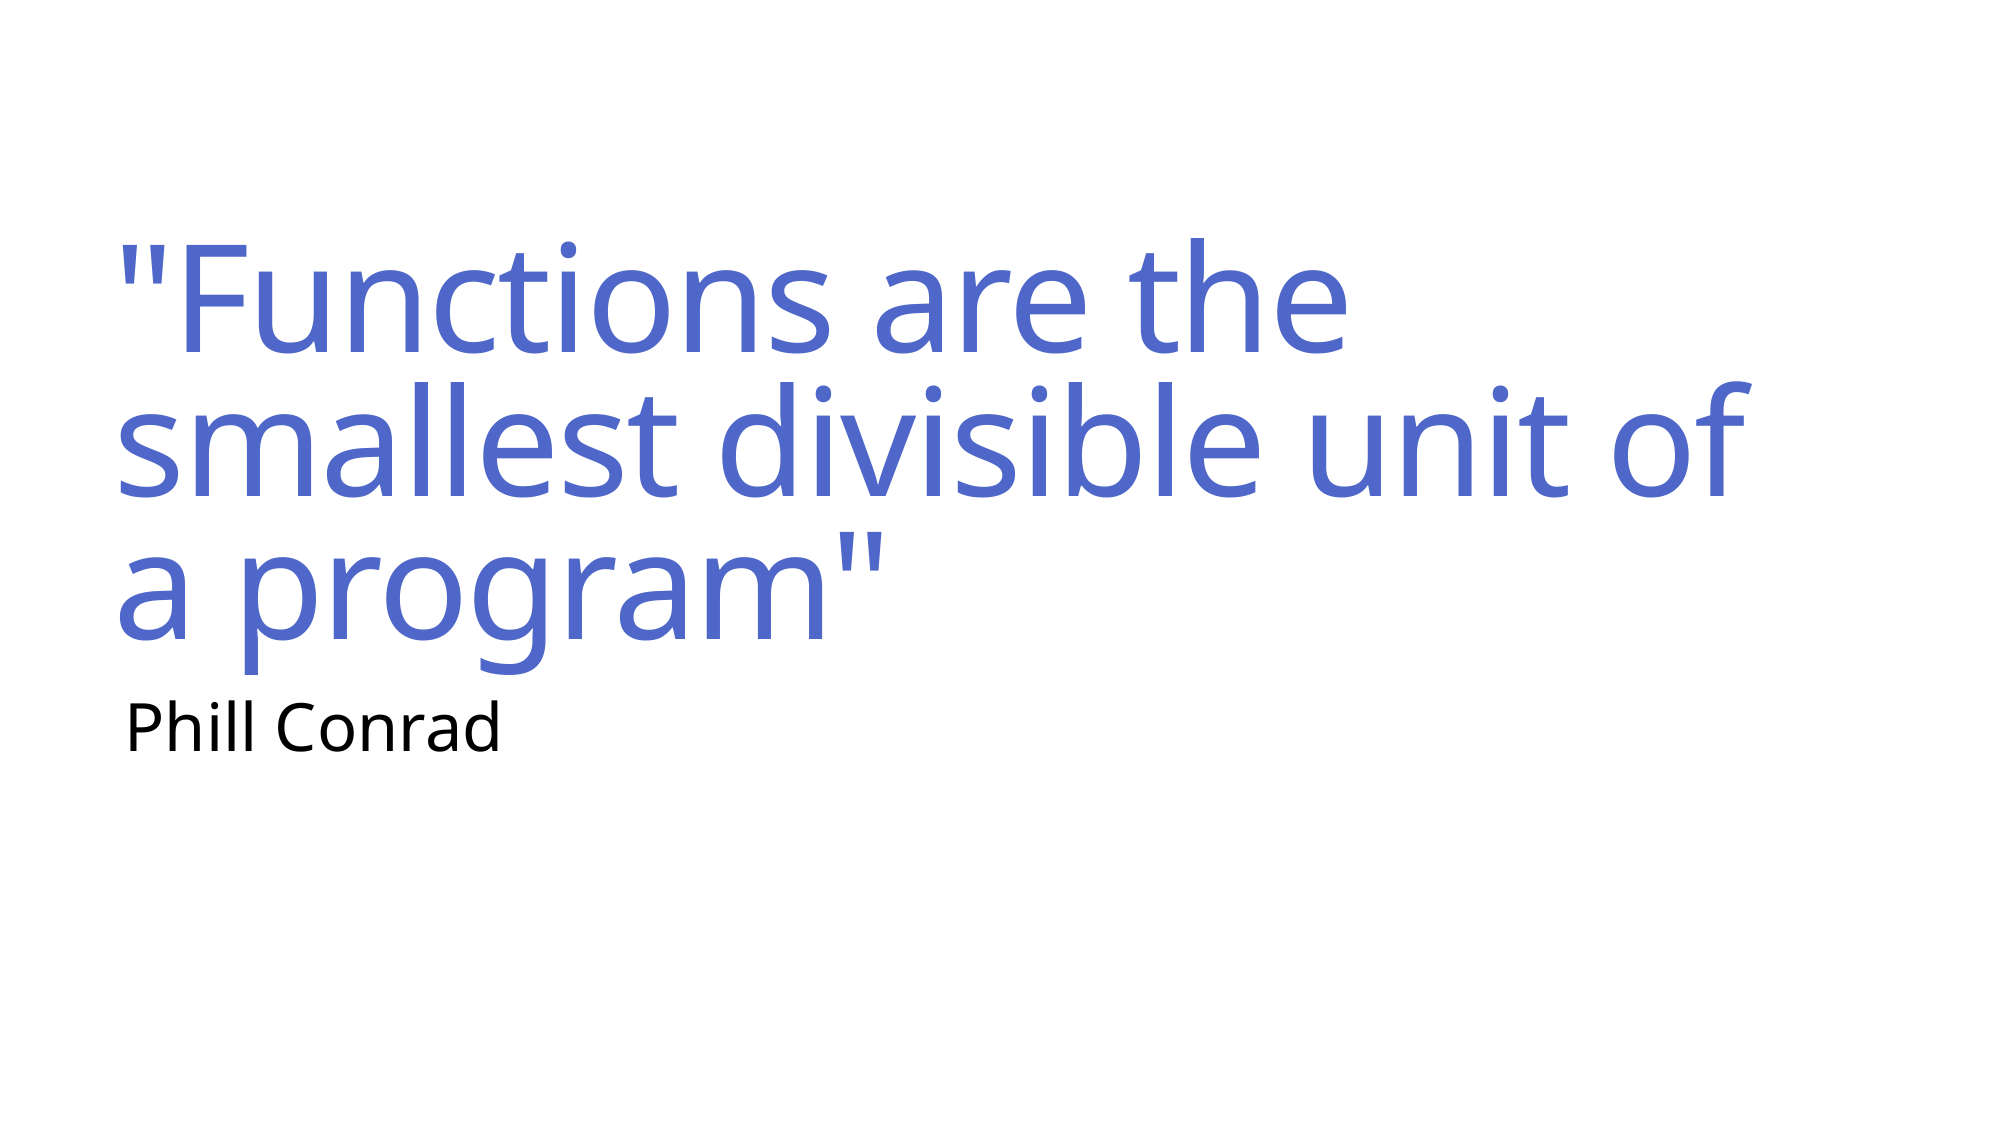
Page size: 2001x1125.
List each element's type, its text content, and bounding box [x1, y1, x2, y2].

list Phill Conrad [109, 689, 1623, 960]
title "Functions are the smallest divisible unit of a program" [98, 125, 1868, 677]
